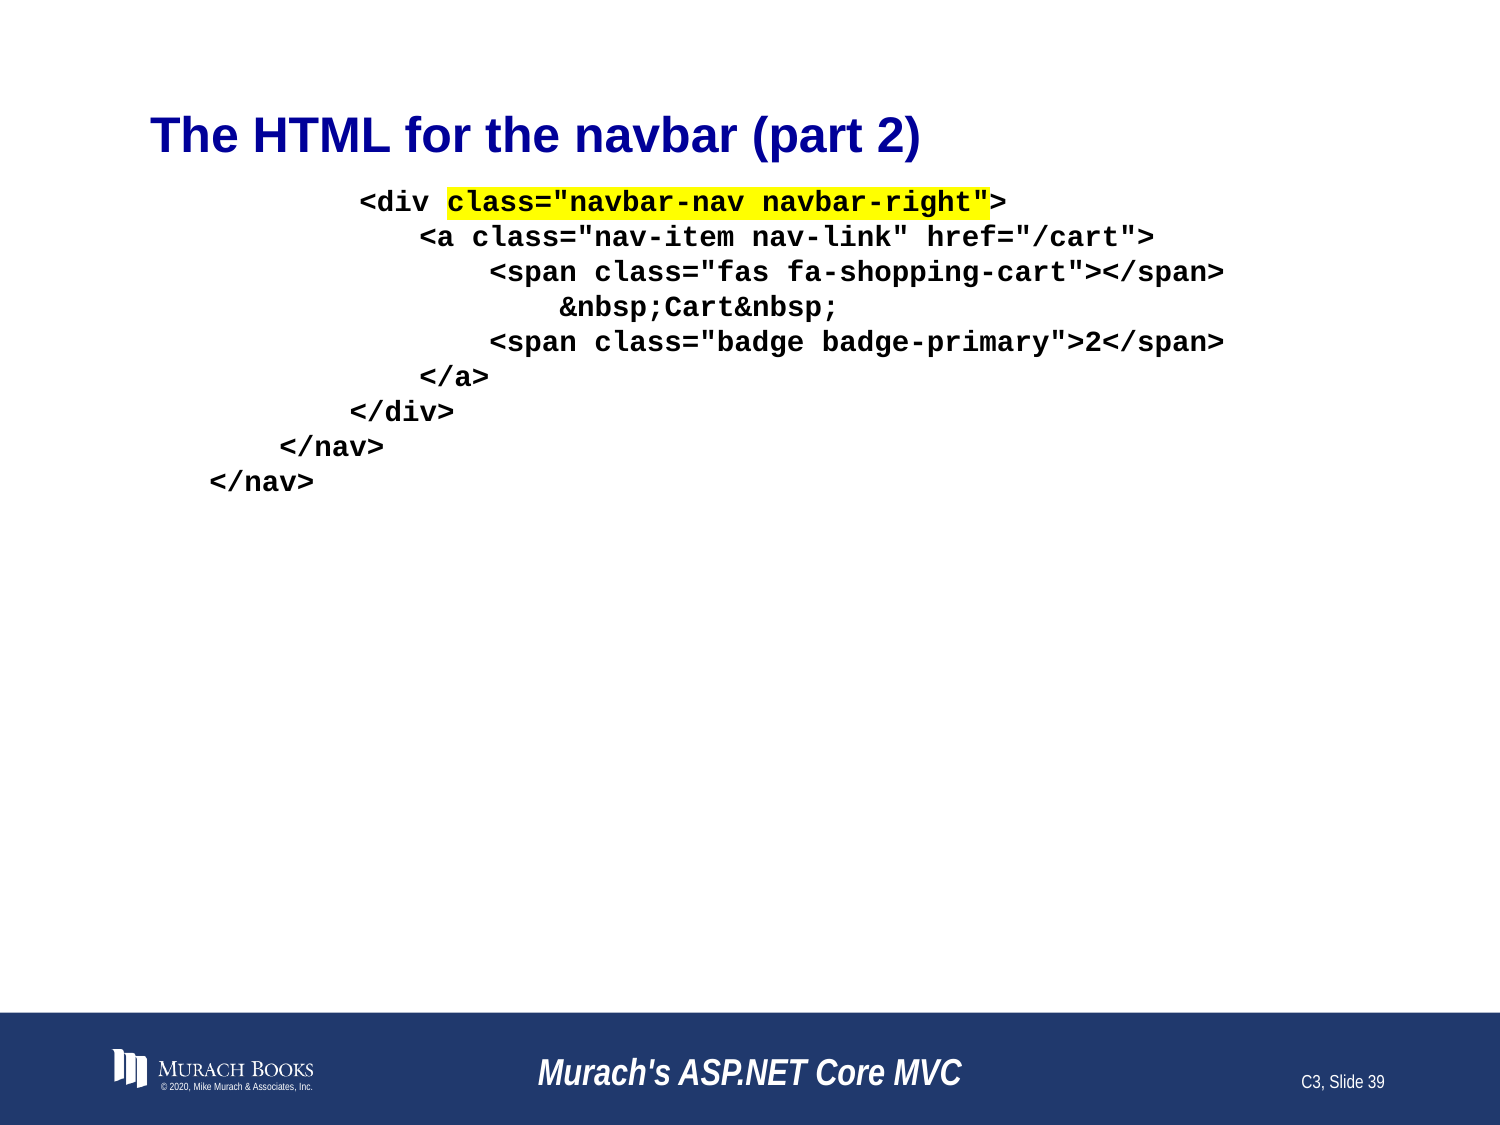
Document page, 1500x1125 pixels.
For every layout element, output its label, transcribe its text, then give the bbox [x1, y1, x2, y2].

title The HTML for the navbar (part 2) [150, 102, 1350, 164]
footer © 2020, Mike Murach & Associates, Inc. [12, 1025, 463, 1100]
list <div class="navbar-nav navbar-right"> <a class="nav-item nav-link" href="/cart"> <span class="fas fa-shopping-cart"></span> &nbsp;Cart&nbsp; <span class="badge badge-primary">2</span> </a> </div> </nav> </nav> [137, 174, 1350, 975]
slide_number Murach's ASP.NET Core MVC [463, 1025, 1050, 1100]
slide_number C3, Slide 39 [1087, 1025, 1400, 1100]
